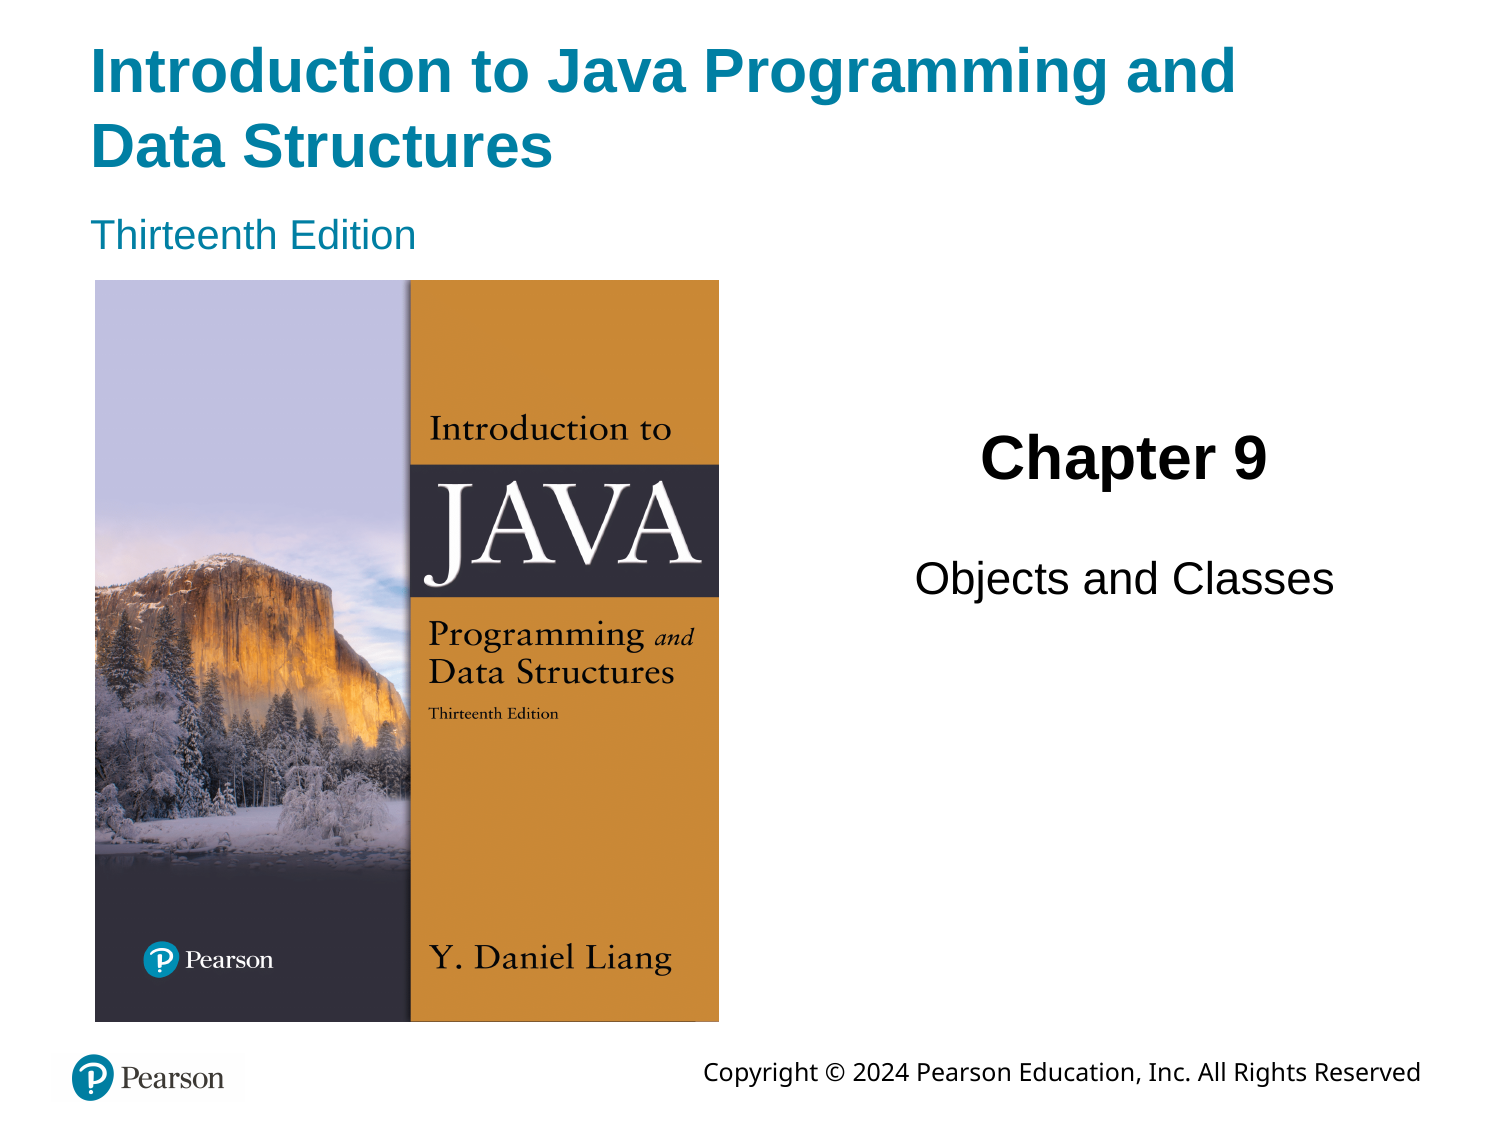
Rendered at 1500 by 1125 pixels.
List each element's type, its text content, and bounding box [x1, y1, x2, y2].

list Objects and Classes [825, 533, 1425, 795]
picture [51, 1052, 245, 1103]
list Chapter 9 [825, 312, 1425, 508]
list Copyright © 2024 Pearson Education, Inc. All Rights Reserved [356, 1052, 1438, 1090]
picture [94, 279, 719, 1023]
list Thirteenth Edition [75, 198, 1425, 267]
title Introduction to Java Programming and Data Structures [75, 23, 1320, 186]
